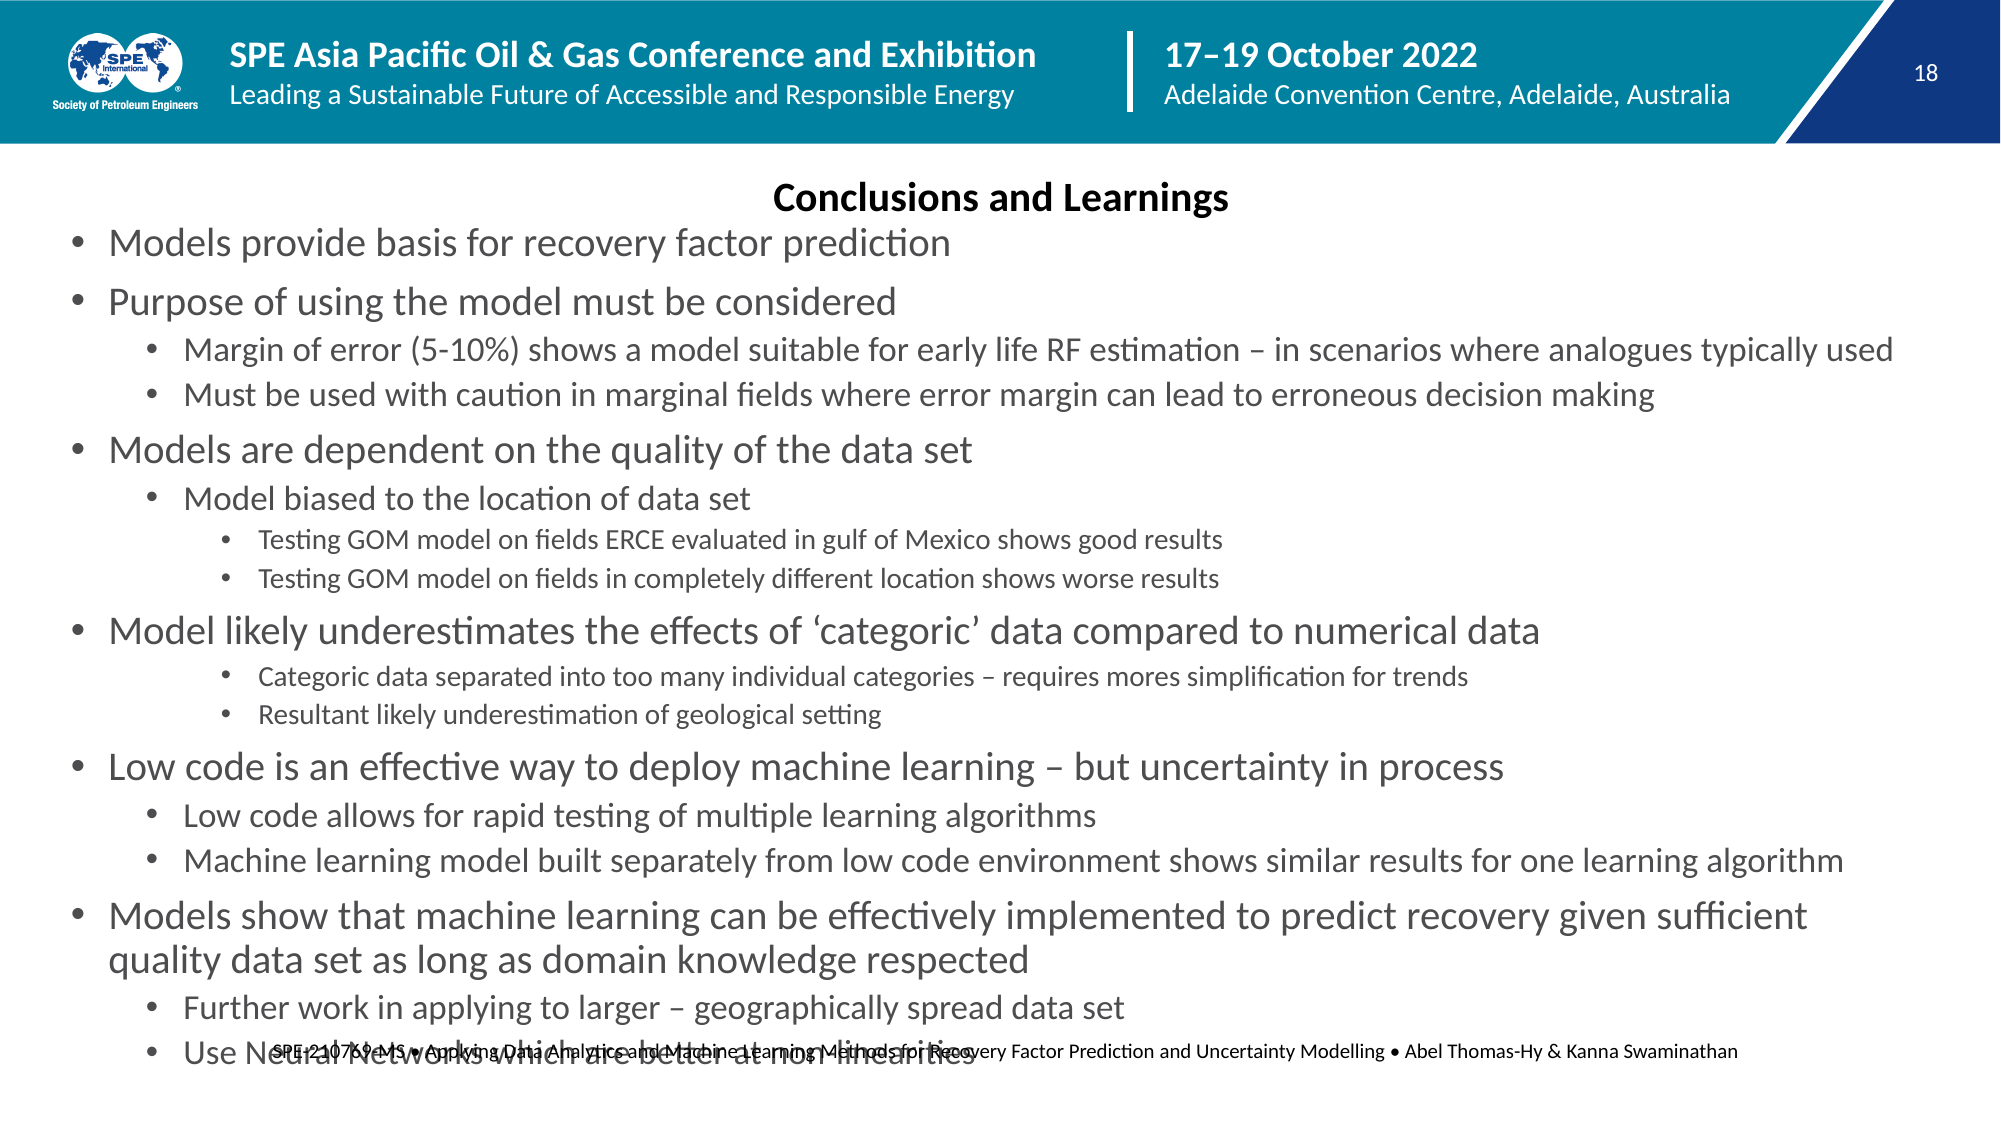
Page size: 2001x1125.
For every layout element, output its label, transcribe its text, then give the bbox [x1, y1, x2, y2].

picture [69, 34, 182, 92]
text_box Conclusions and Learnings [313, 162, 1689, 229]
picture [125, 101, 136, 108]
picture [139, 103, 148, 108]
picture [165, 101, 191, 110]
text_box Models provide basis for recovery factor prediction Purpose of using the model must be considered Margin of error (5-10%) shows a model suitable for early life RF estimation – in scenarios where analogues typically used Must be used with caution in marginal fields where error margin can lead to erroneous decision making Models are dependent on the quality of the data set Model biased to the location of data set Testing GOM model on fields ERCE evaluated in gulf of Mexico shows good results Testing GOM model on fields in completely different location shows worse results Model likely underestimates the effects of ‘categoric’ data compared to numerical data Categoric data separated into too many individual categories – requires mores simplification for trends Resultant likely underestimation of geological setting Low code is an effective way to deploy machine learning – but uncertainty in process Low code allows for rapid testing of multiple learning algorithms Machine learning model built separately from low code environment shows similar results for one learning algorithm Models show that machine learning can be effectively implemented to predict recovery given sufficient quality data set as long as domain knowledge respected Further work in applying to larger – geographically spread data set Use Neural Networks which are better at non-linearities [56, 214, 1921, 1125]
picture [106, 102, 115, 107]
text_box SPE-210769-MS • Applying Data Analytics and Machine Learning Methods for Recovery Factor Prediction and Uncertainty Modelling • Abel Thomas-Hy & Kanna Swaminathan [249, 1029, 1767, 1082]
picture [69, 101, 77, 108]
